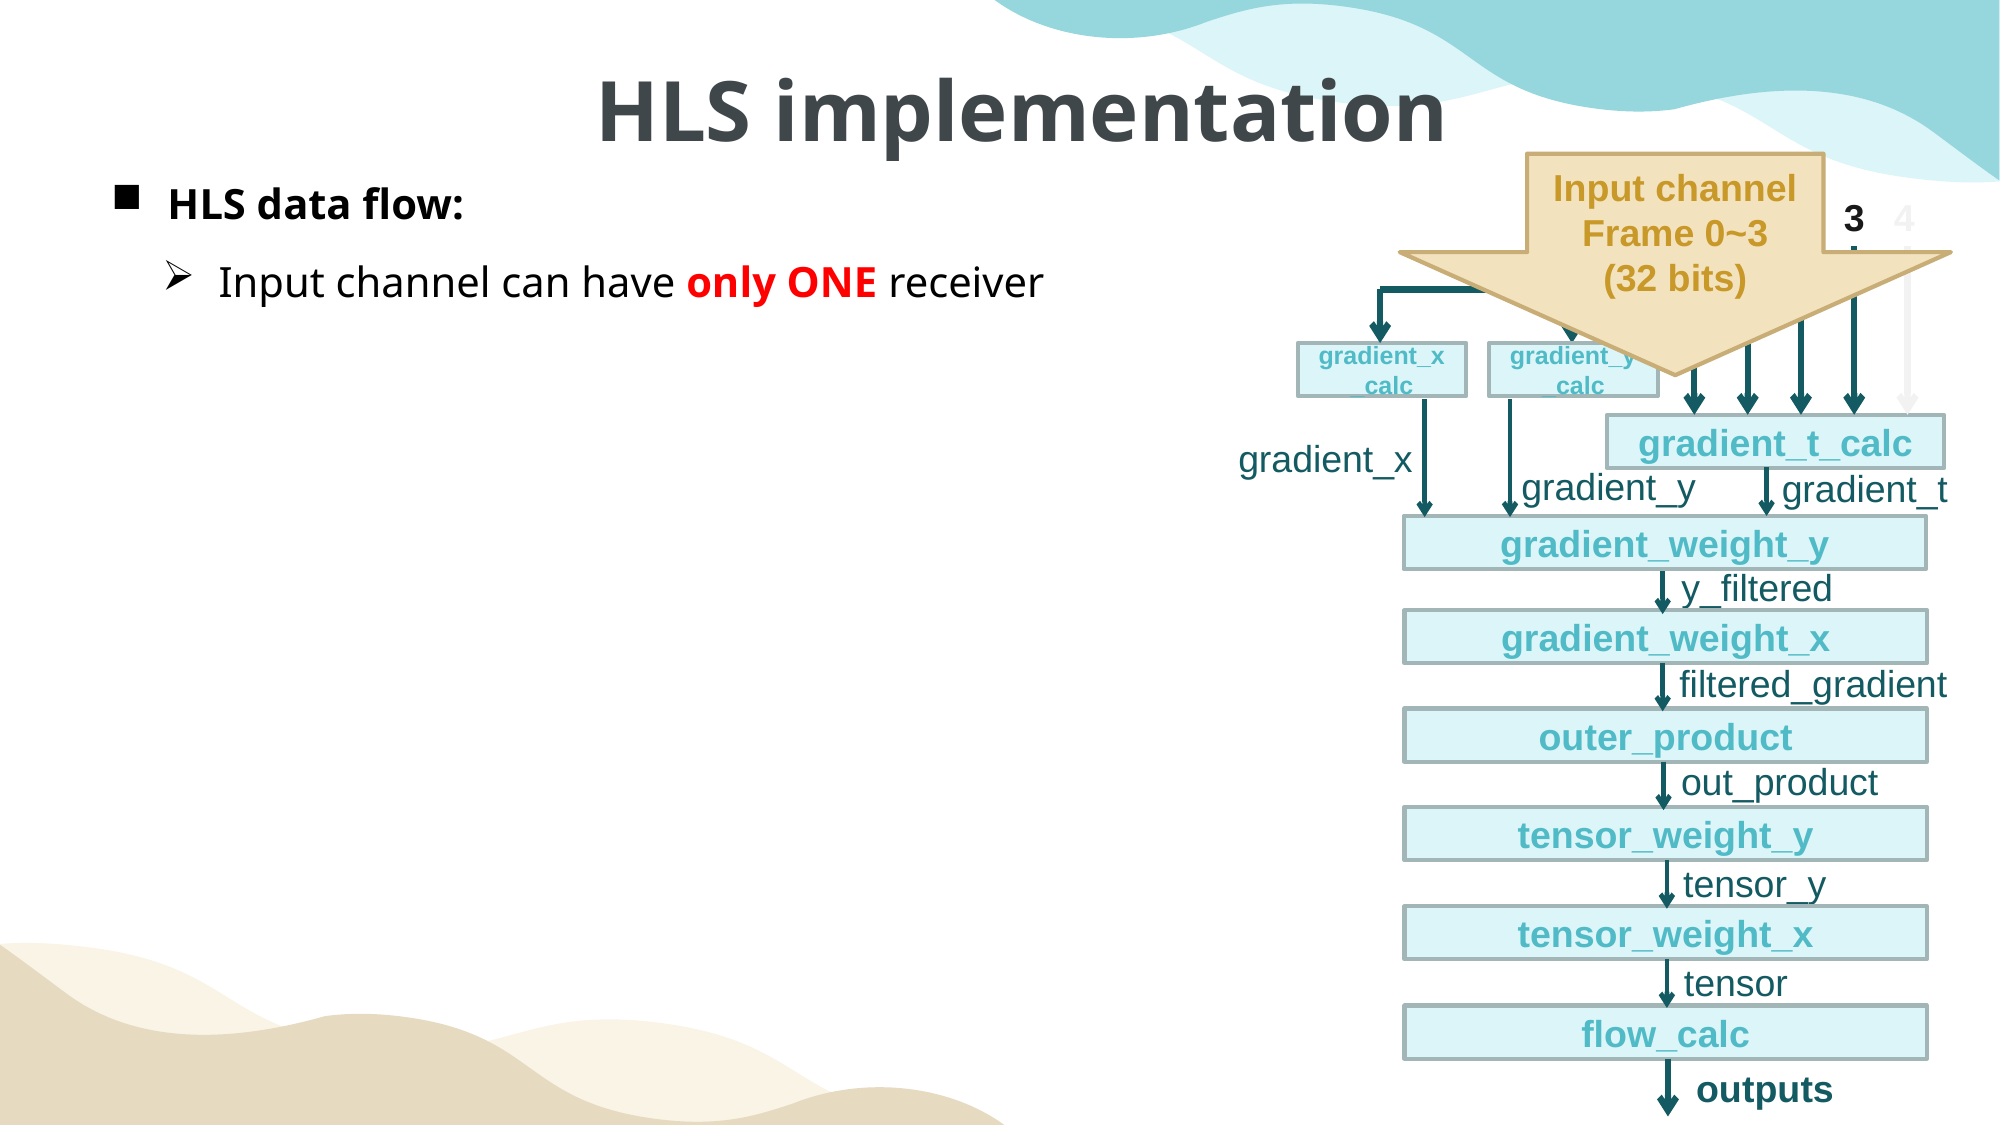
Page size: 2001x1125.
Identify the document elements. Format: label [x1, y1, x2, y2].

text_box [72, 59, 1983, 1118]
text_box [1223, 427, 1422, 487]
